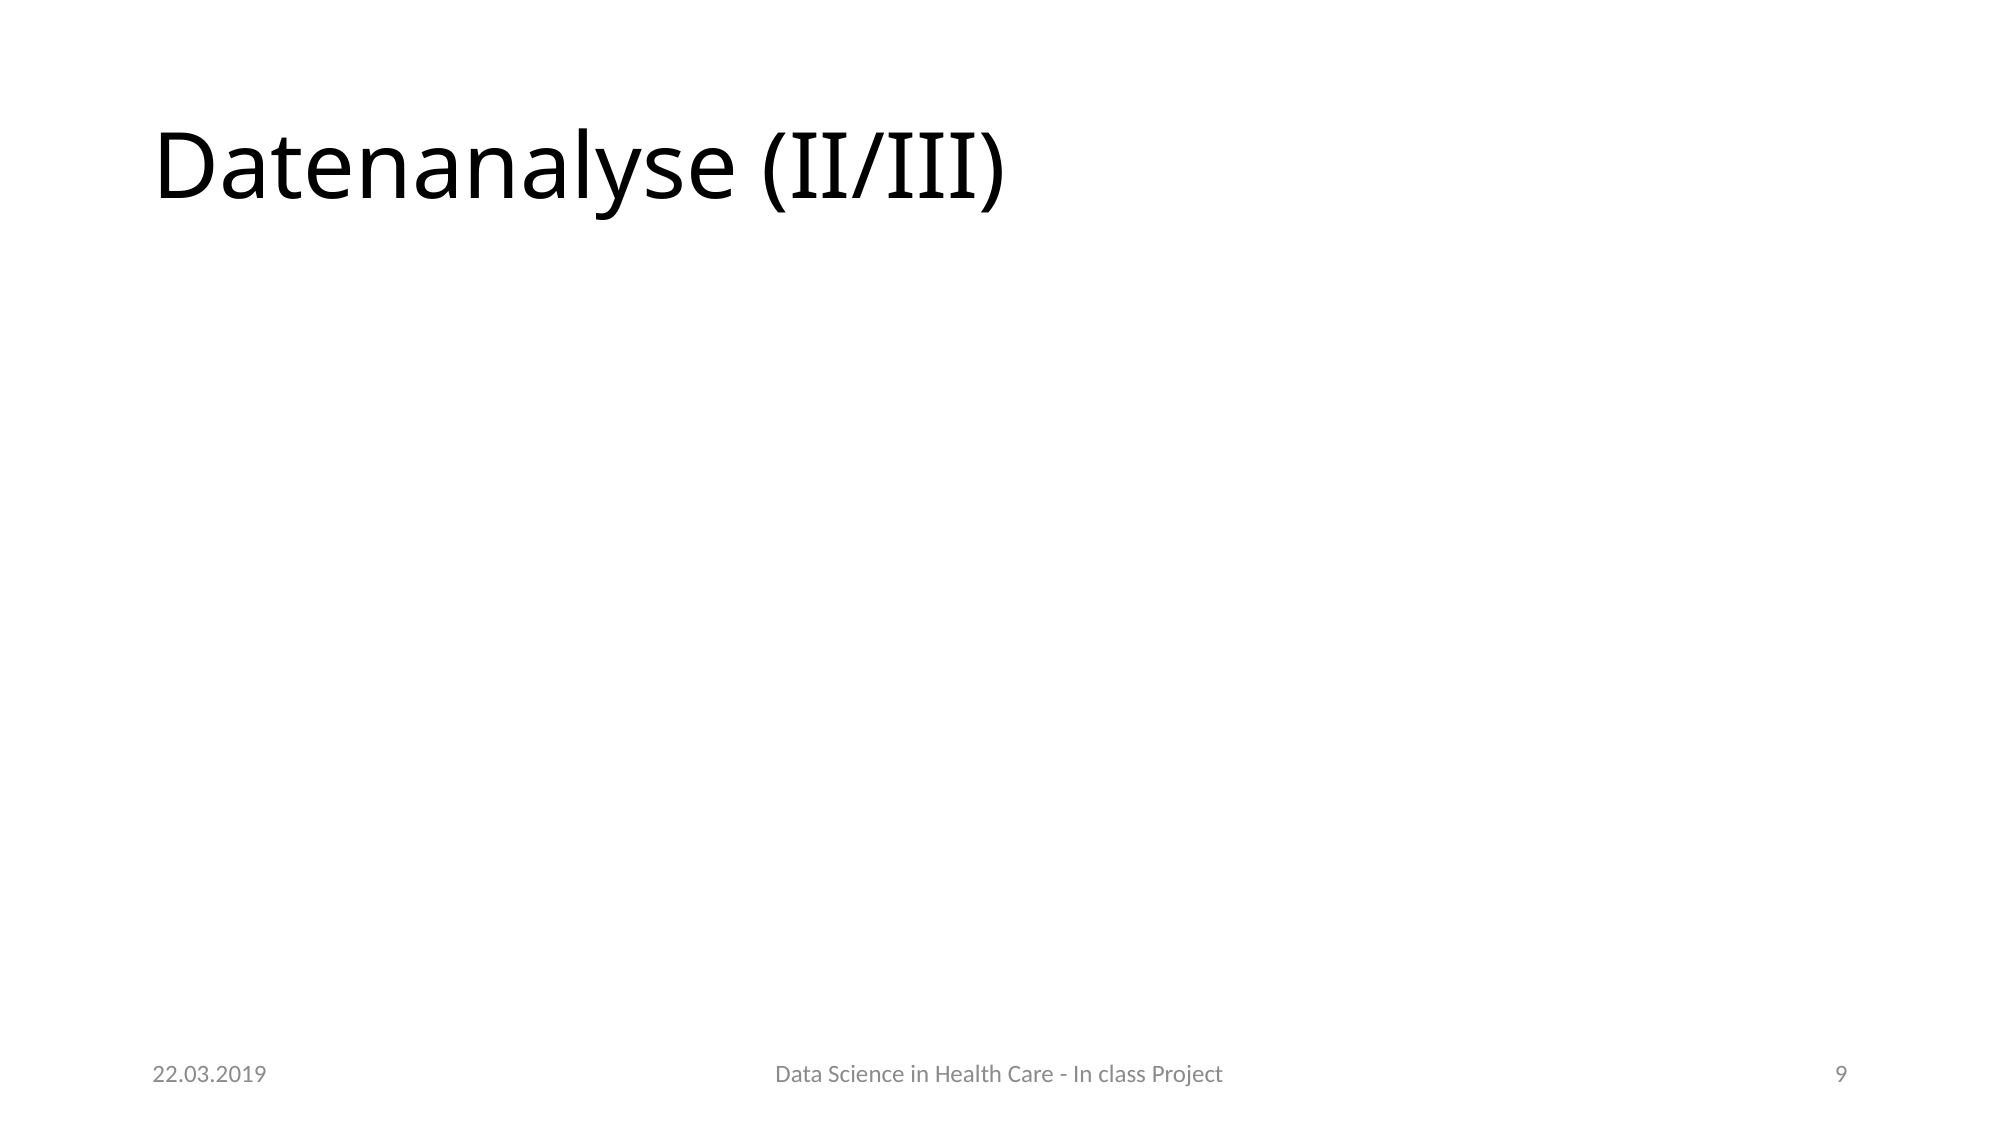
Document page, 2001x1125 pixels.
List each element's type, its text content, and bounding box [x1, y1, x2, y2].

footer Data Science in Health Care - In class Project [662, 1042, 1338, 1103]
title Datenanalyse (II/III) [137, 59, 1863, 278]
slide_number 9 [1412, 1042, 1863, 1103]
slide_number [137, 1042, 588, 1103]
